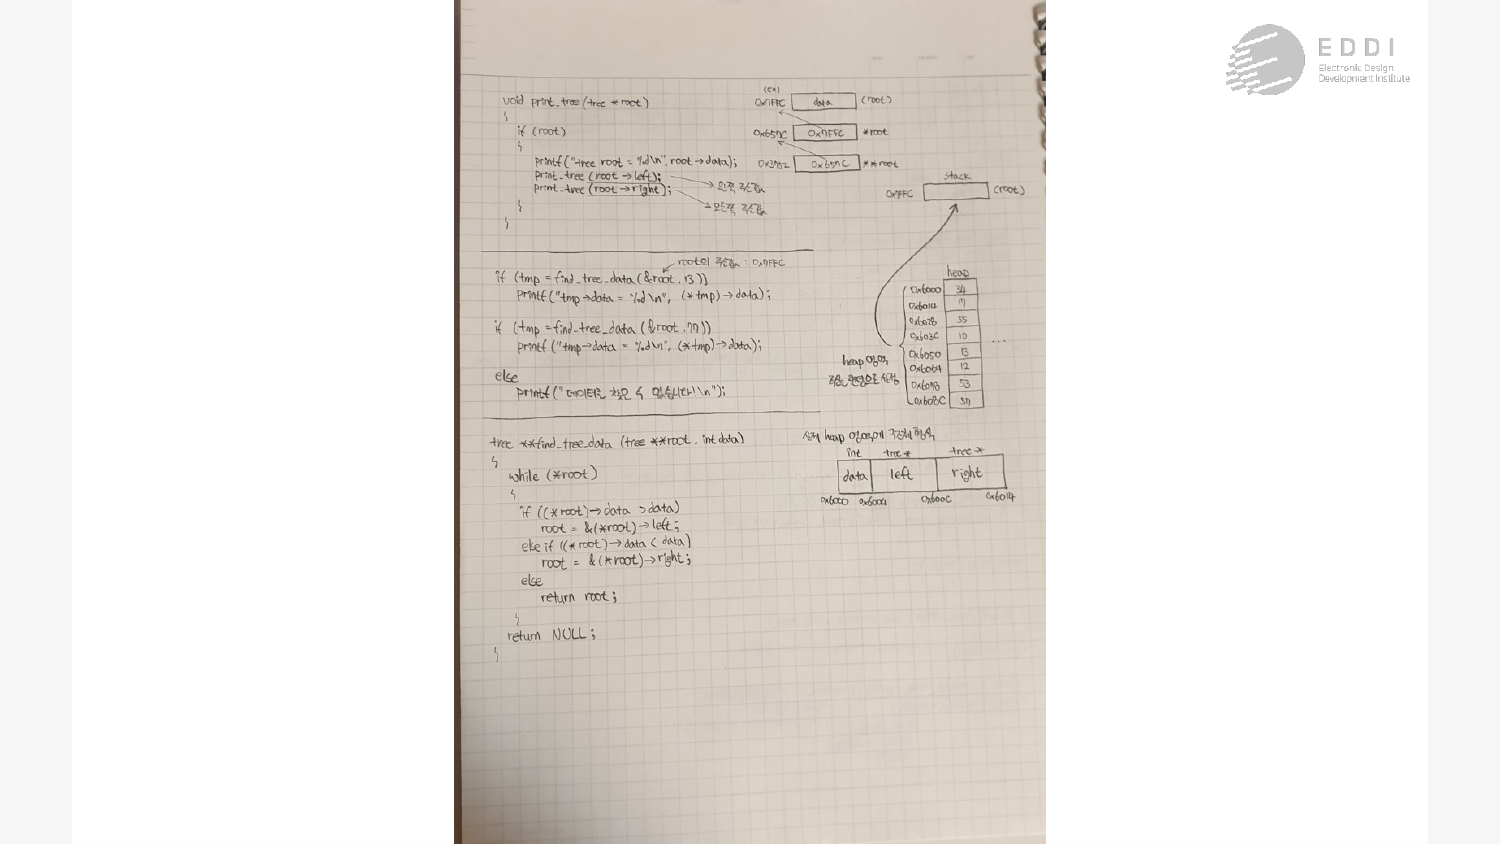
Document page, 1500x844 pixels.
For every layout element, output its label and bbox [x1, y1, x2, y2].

picture [453, 0, 1047, 844]
picture [1222, 20, 1413, 103]
